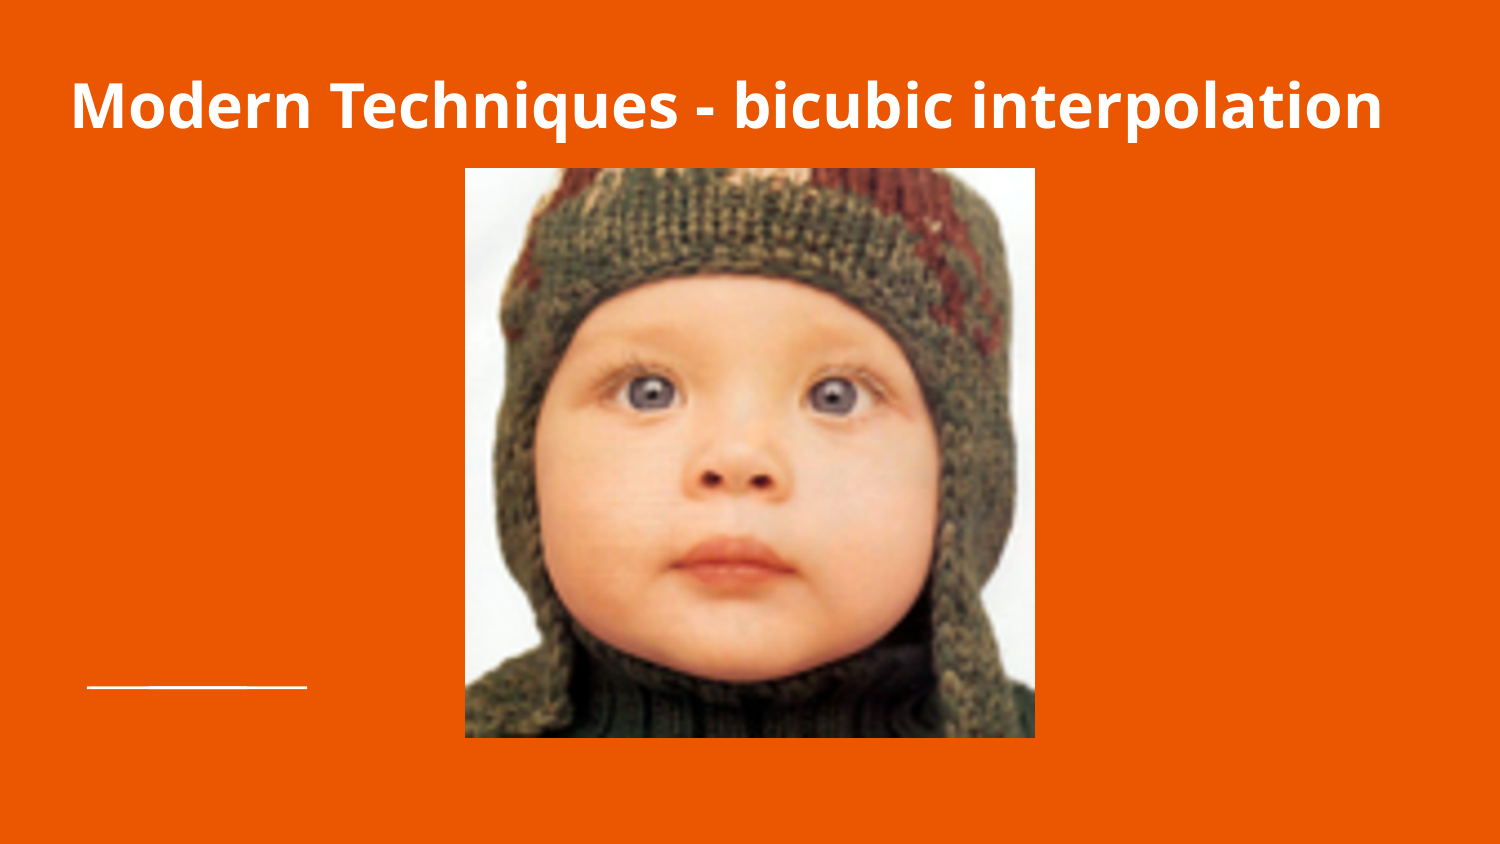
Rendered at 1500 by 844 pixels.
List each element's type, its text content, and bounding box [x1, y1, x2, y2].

picture [465, 168, 1035, 738]
title Modern Techniques - bicubic interpolation [54, 38, 1461, 169]
